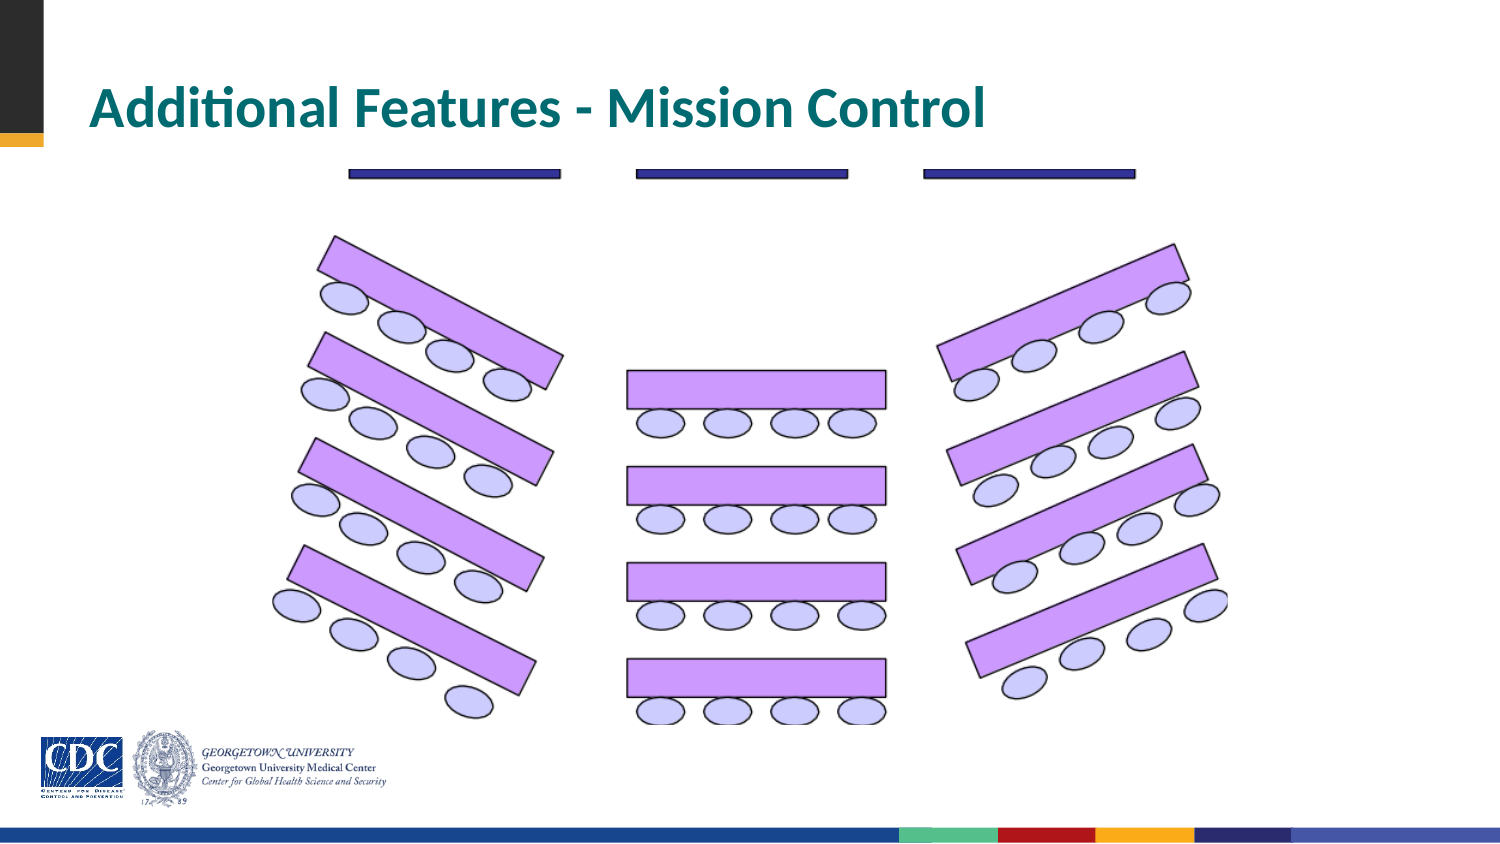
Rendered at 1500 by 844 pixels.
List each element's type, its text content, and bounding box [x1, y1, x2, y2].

title Additional Features - Mission Control [75, 33, 1425, 147]
picture [40, 168, 1228, 815]
text_box [0, 727, 130, 823]
